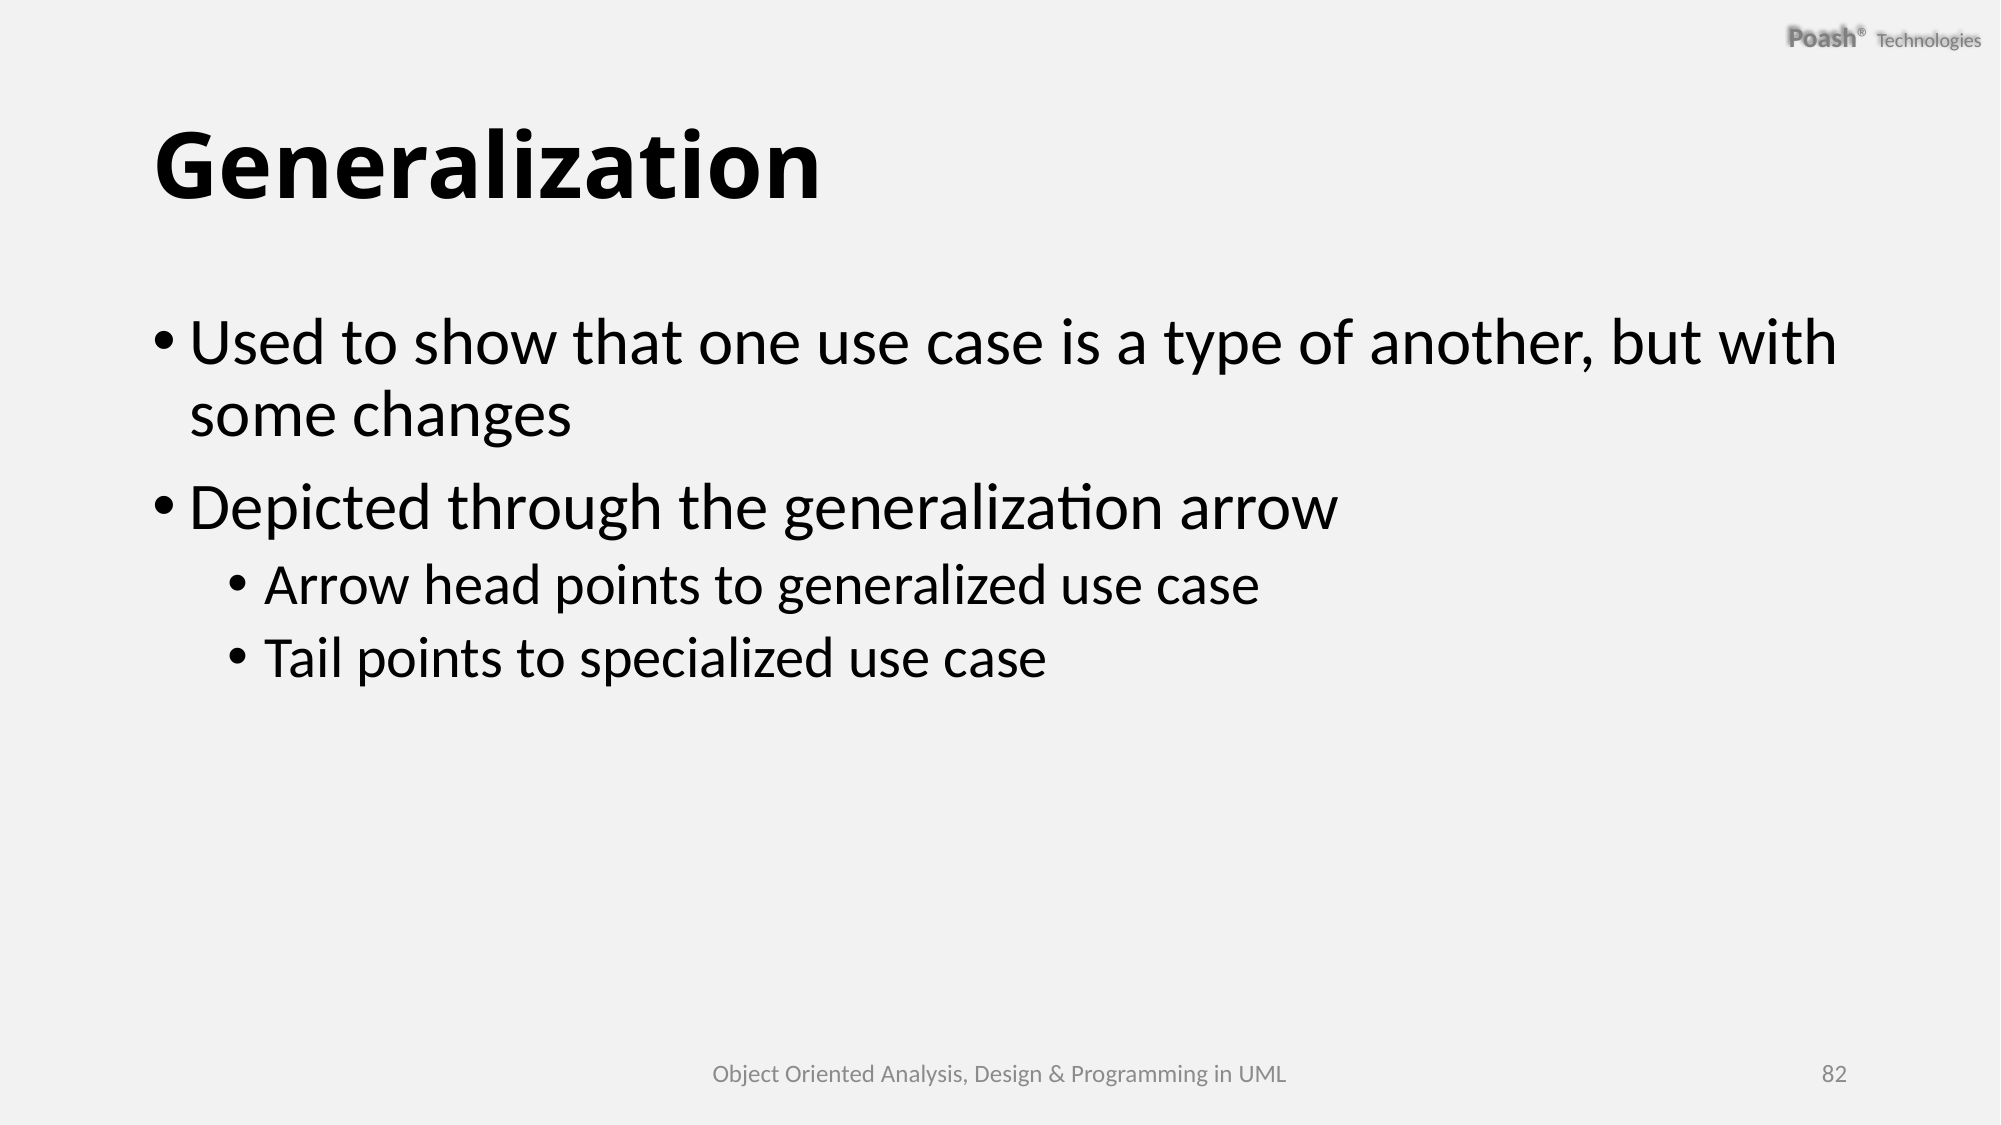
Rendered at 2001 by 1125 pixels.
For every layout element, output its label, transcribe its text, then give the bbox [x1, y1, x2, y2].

list Used to show that one use case is a type of another, but with some changes Depicted through the generalization arrow Arrow head points to generalized use case Tail points to specialized use case [137, 299, 1863, 1014]
title Generalization [137, 59, 1863, 278]
footer Object Oriented Analysis, Design & Programming in UML [662, 1042, 1338, 1103]
slide_number 82 [1412, 1042, 1863, 1103]
